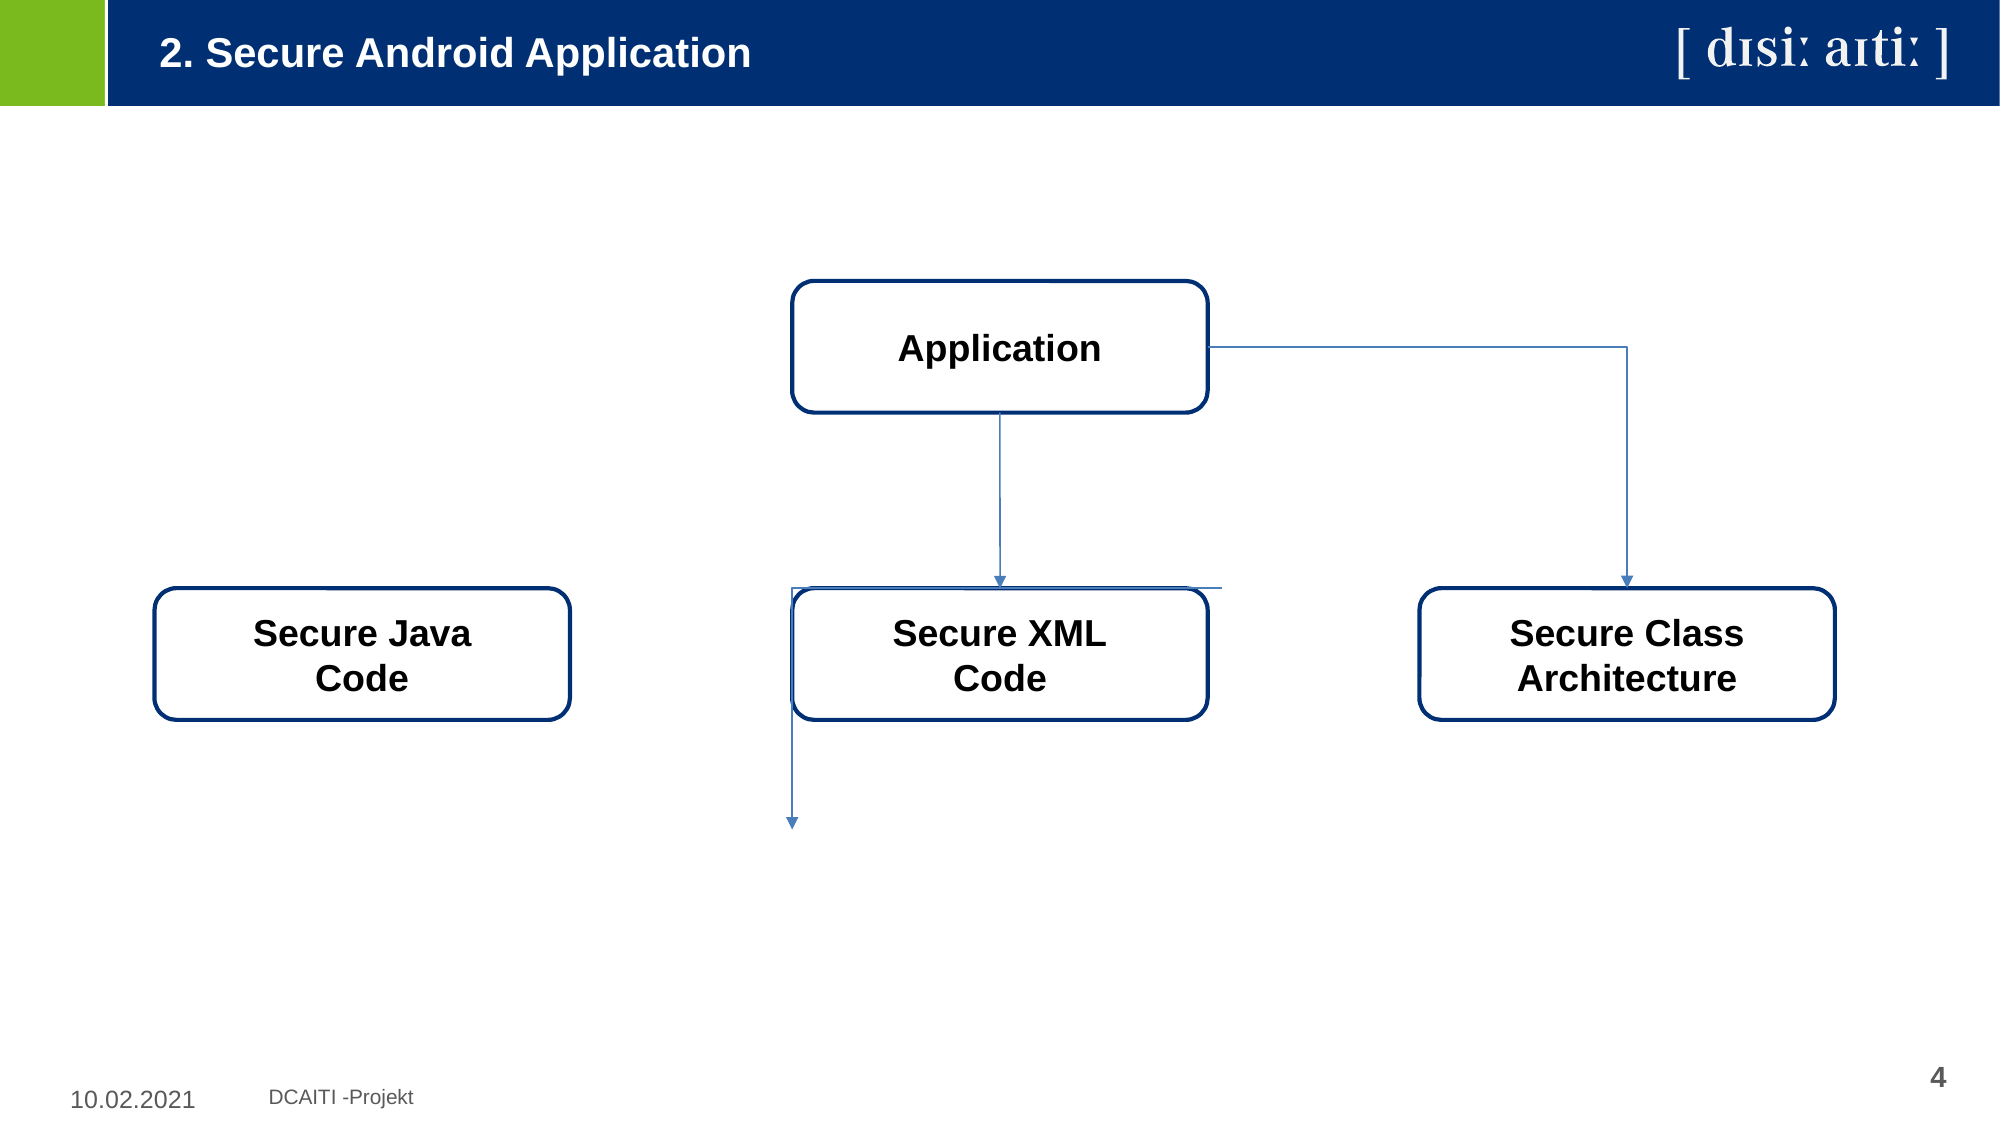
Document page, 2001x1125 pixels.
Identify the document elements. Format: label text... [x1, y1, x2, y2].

text_box [1207, 346, 1634, 589]
text_box Secure Class Architecture [1417, 586, 1837, 722]
text_box DCAITI -Projekt [268, 1070, 1842, 1124]
text_box Secure XML Code [793, 589, 1210, 722]
text_box [786, 587, 999, 830]
text_box 10.02.2021 [52, 1071, 215, 1125]
text_box Secure Java Code [152, 586, 573, 722]
text_box 2. Secure Android Application [106, 0, 1628, 107]
text_box [993, 412, 1007, 589]
text_box Application [790, 278, 1210, 415]
text_box 1 [1850, 1022, 1947, 1125]
